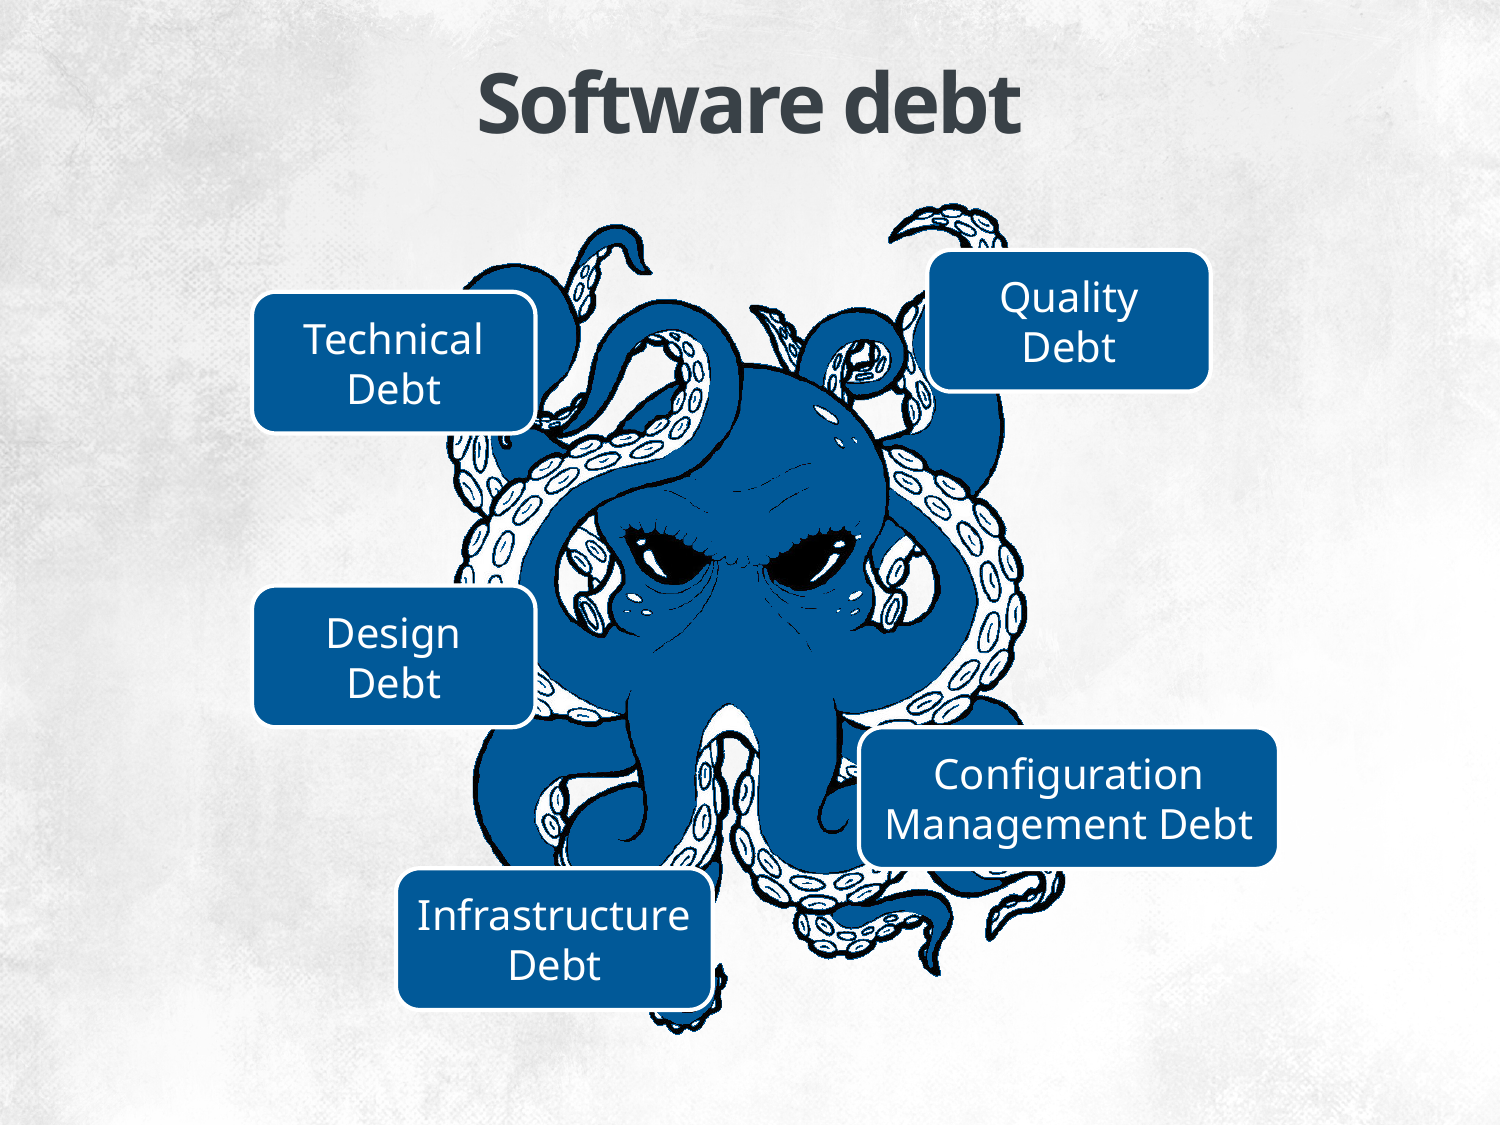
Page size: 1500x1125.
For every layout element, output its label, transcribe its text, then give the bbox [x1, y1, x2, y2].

text_box Technical Debt [249, 289, 390, 436]
text_box Design Debt [249, 583, 390, 730]
text_box Software debt [74, 50, 1425, 151]
picture [0, 0, 1500, 1125]
text_box Configuration Management Debt [1110, 725, 1282, 872]
text_box Quality Debt [1110, 247, 1213, 394]
